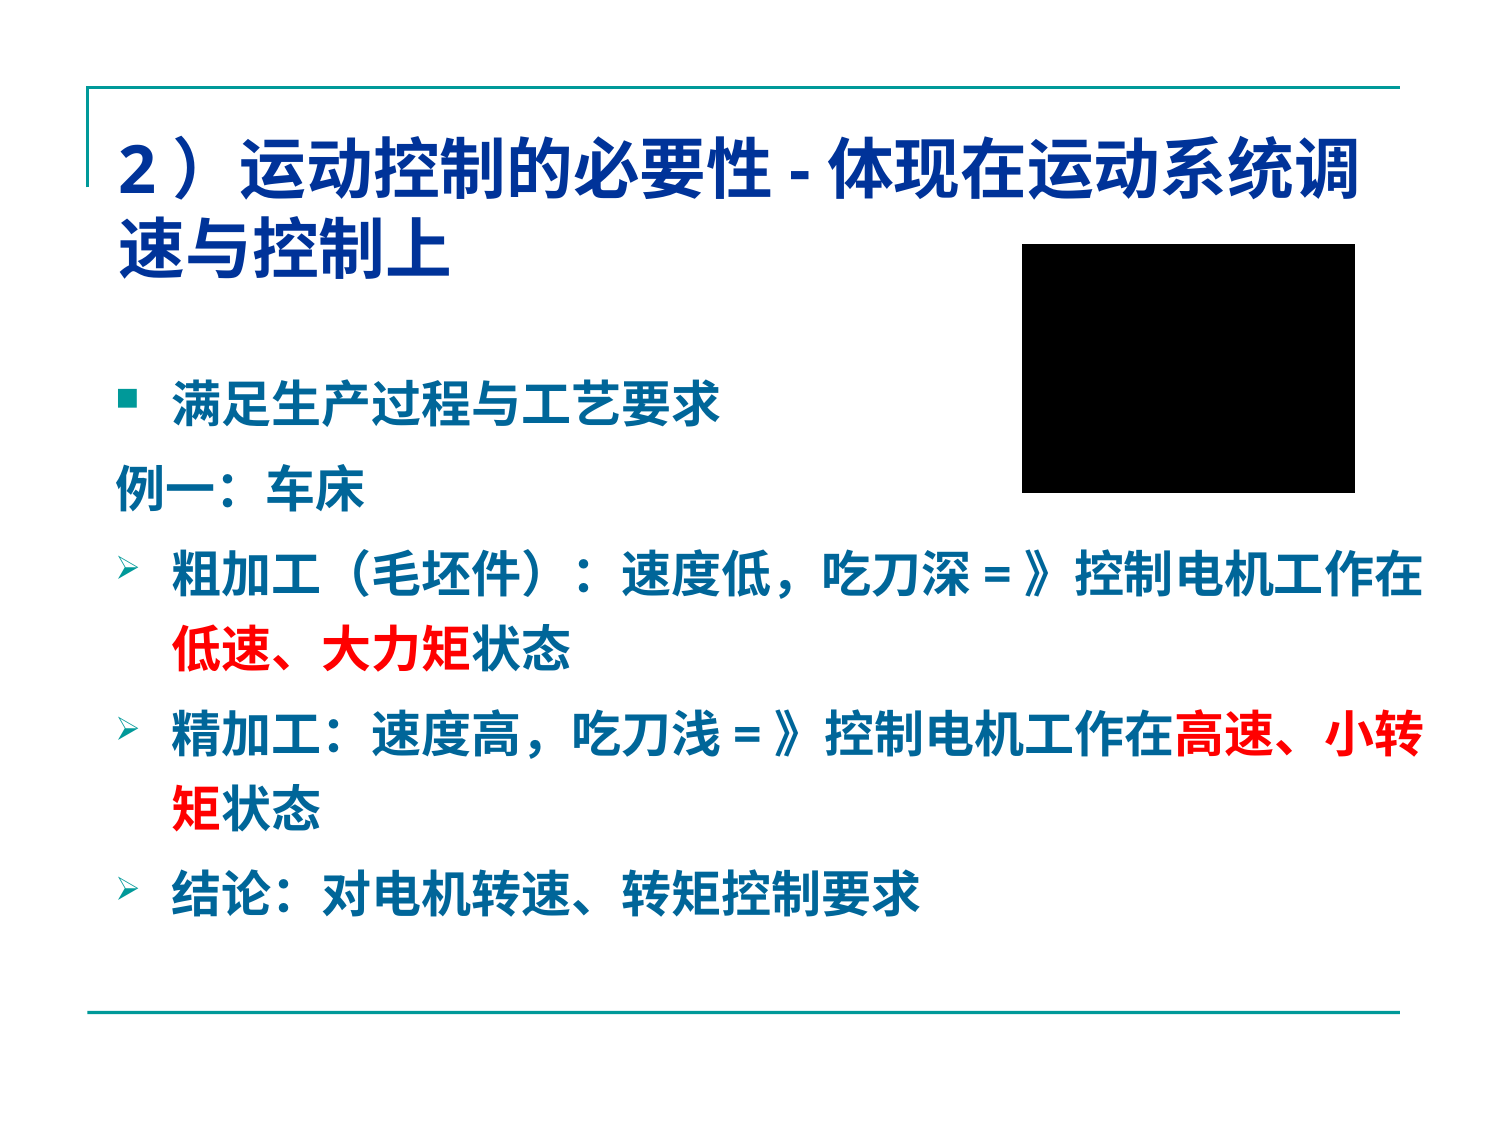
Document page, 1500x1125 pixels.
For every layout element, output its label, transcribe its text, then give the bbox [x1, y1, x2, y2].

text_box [1021, 243, 1355, 494]
list 满足生产过程与工艺要求 例一：车床 粗加工（毛坯件）：速度低，吃刀深=》控制电机工作在低速、大力矩状态 精加工：速度高，吃刀浅=》控制电机工作在高速、小转矩状态 结论：对电机转速、转矩控制要求 [100, 349, 1459, 976]
title 2）运动控制的必要性-体现在运动系统调速与控制上 [103, 119, 1443, 297]
